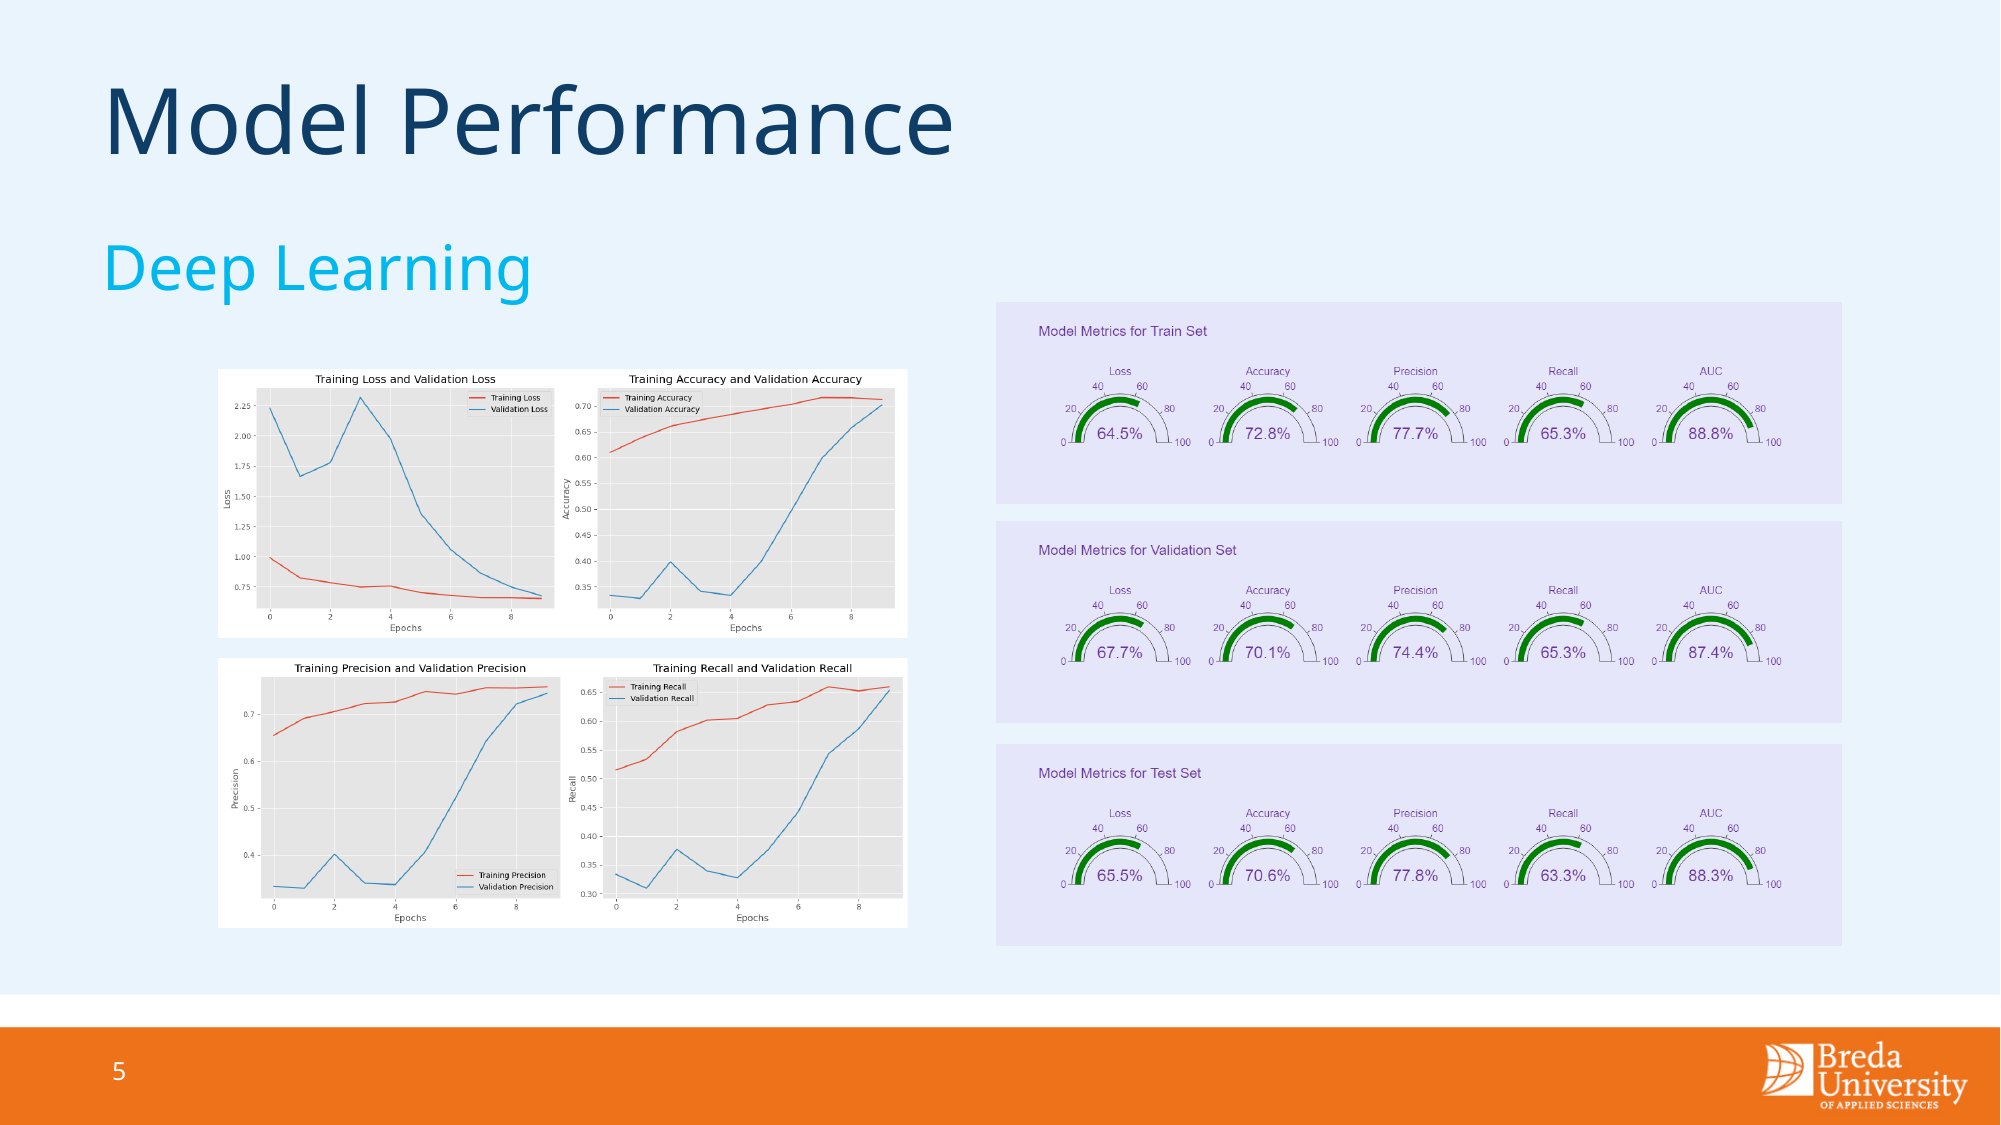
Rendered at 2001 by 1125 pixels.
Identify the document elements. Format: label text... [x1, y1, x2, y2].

slide_number 5 [97, 1042, 198, 1103]
picture [0, 0, 2001, 1125]
list Deep Learning [88, 229, 1917, 307]
list [88, 326, 1917, 922]
title Model Performance [88, 67, 1917, 210]
